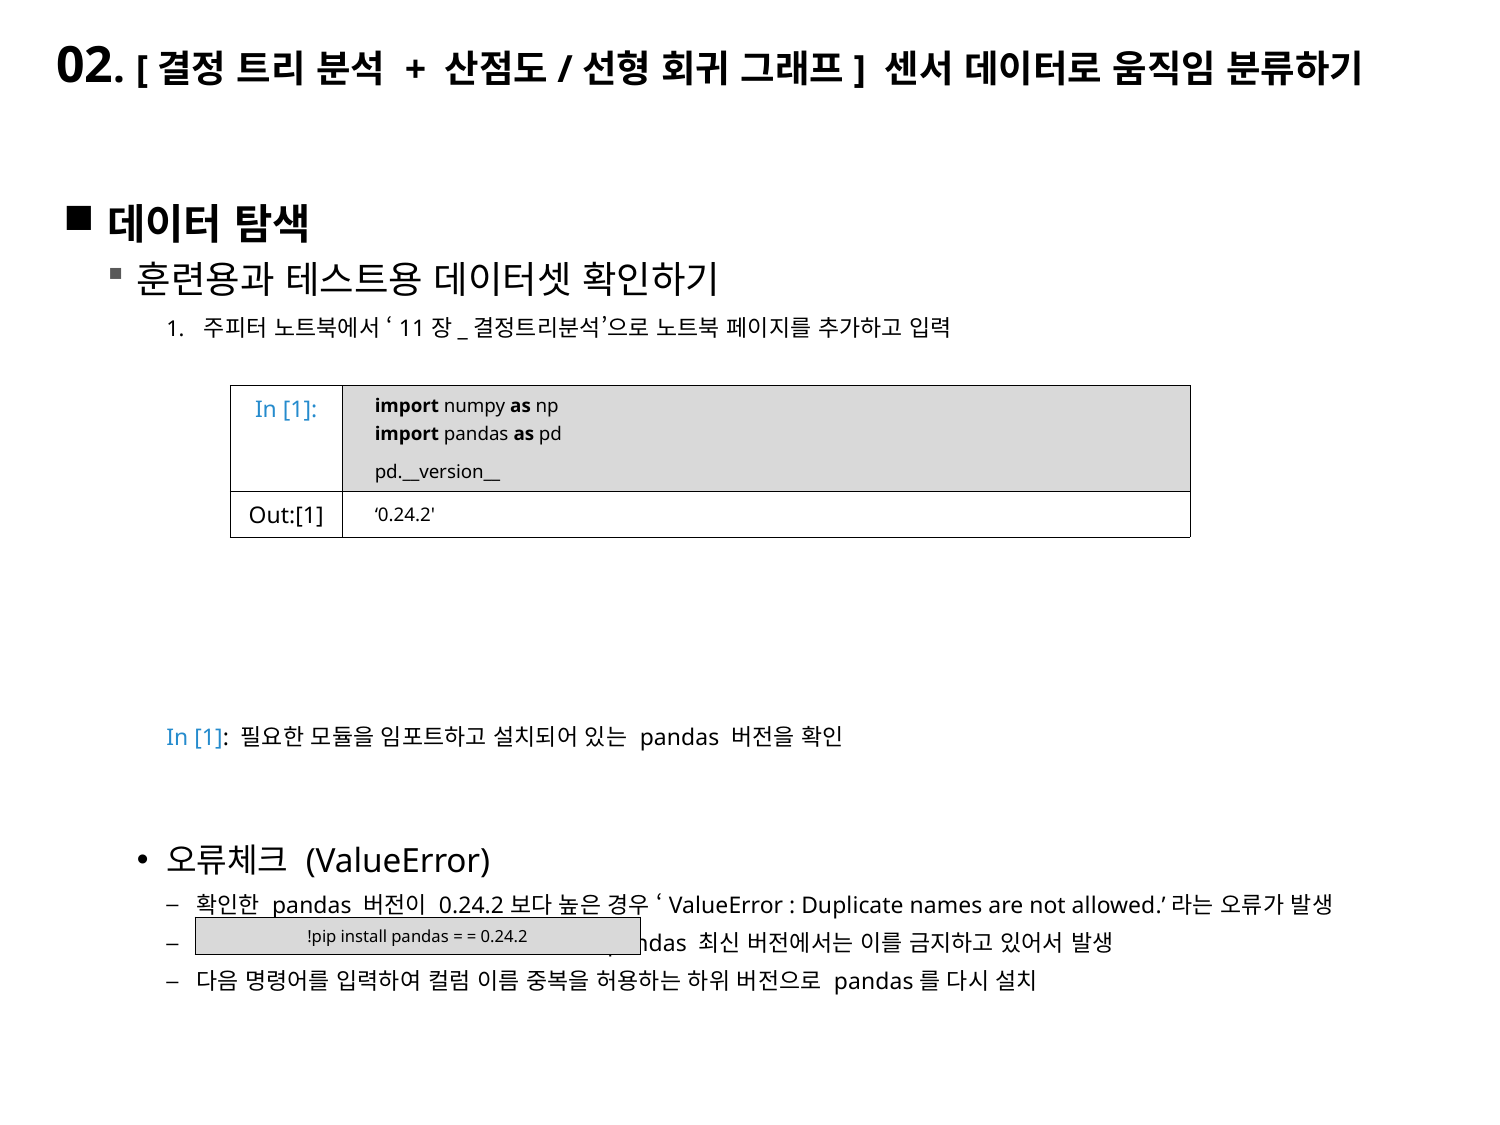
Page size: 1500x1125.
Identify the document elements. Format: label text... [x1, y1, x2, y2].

table_cell Out:[1] [231, 492, 342, 537]
title 02. [결정 트리 분석 + 산점도/선형 회귀 그래프] 센서 데이터로 움직임 분류하기 [41, 17, 1447, 107]
table_cell ‘0.24.2' [343, 492, 1190, 537]
table_header import numpy as np import pandas as pd pd.__version__ [343, 386, 1190, 491]
table_header !pip install pandas = = 0.24.2 [196, 918, 640, 954]
table_header In [1]: [231, 386, 342, 491]
list 데이터 탐색 훈련용과 테스트용 데이터셋 확인하기 주피터 노트북에서 ‘11장_결정트리분석’으로 노트북 페이지를 추가하고 입력 In [1]: 필요한 모듈을 임포트하고 설치되어 있는 pandas 버전을 확인 오류체크 (ValueError) 확인한 pandas 버전이 0.24.2보다 높은 경우 ‘ValueError : Duplicate names are not allowed.’라는 오류가 발생 features_name에 중복된 이름이 있는데 pandas 최신 버전에서는 이를 금지하고 있어서 발생 다음 명령어를 입력하여 컬럼 이름 중복을 허용하는 하위 버전으로 pandas를 다시 설치 [48, 165, 1471, 1064]
